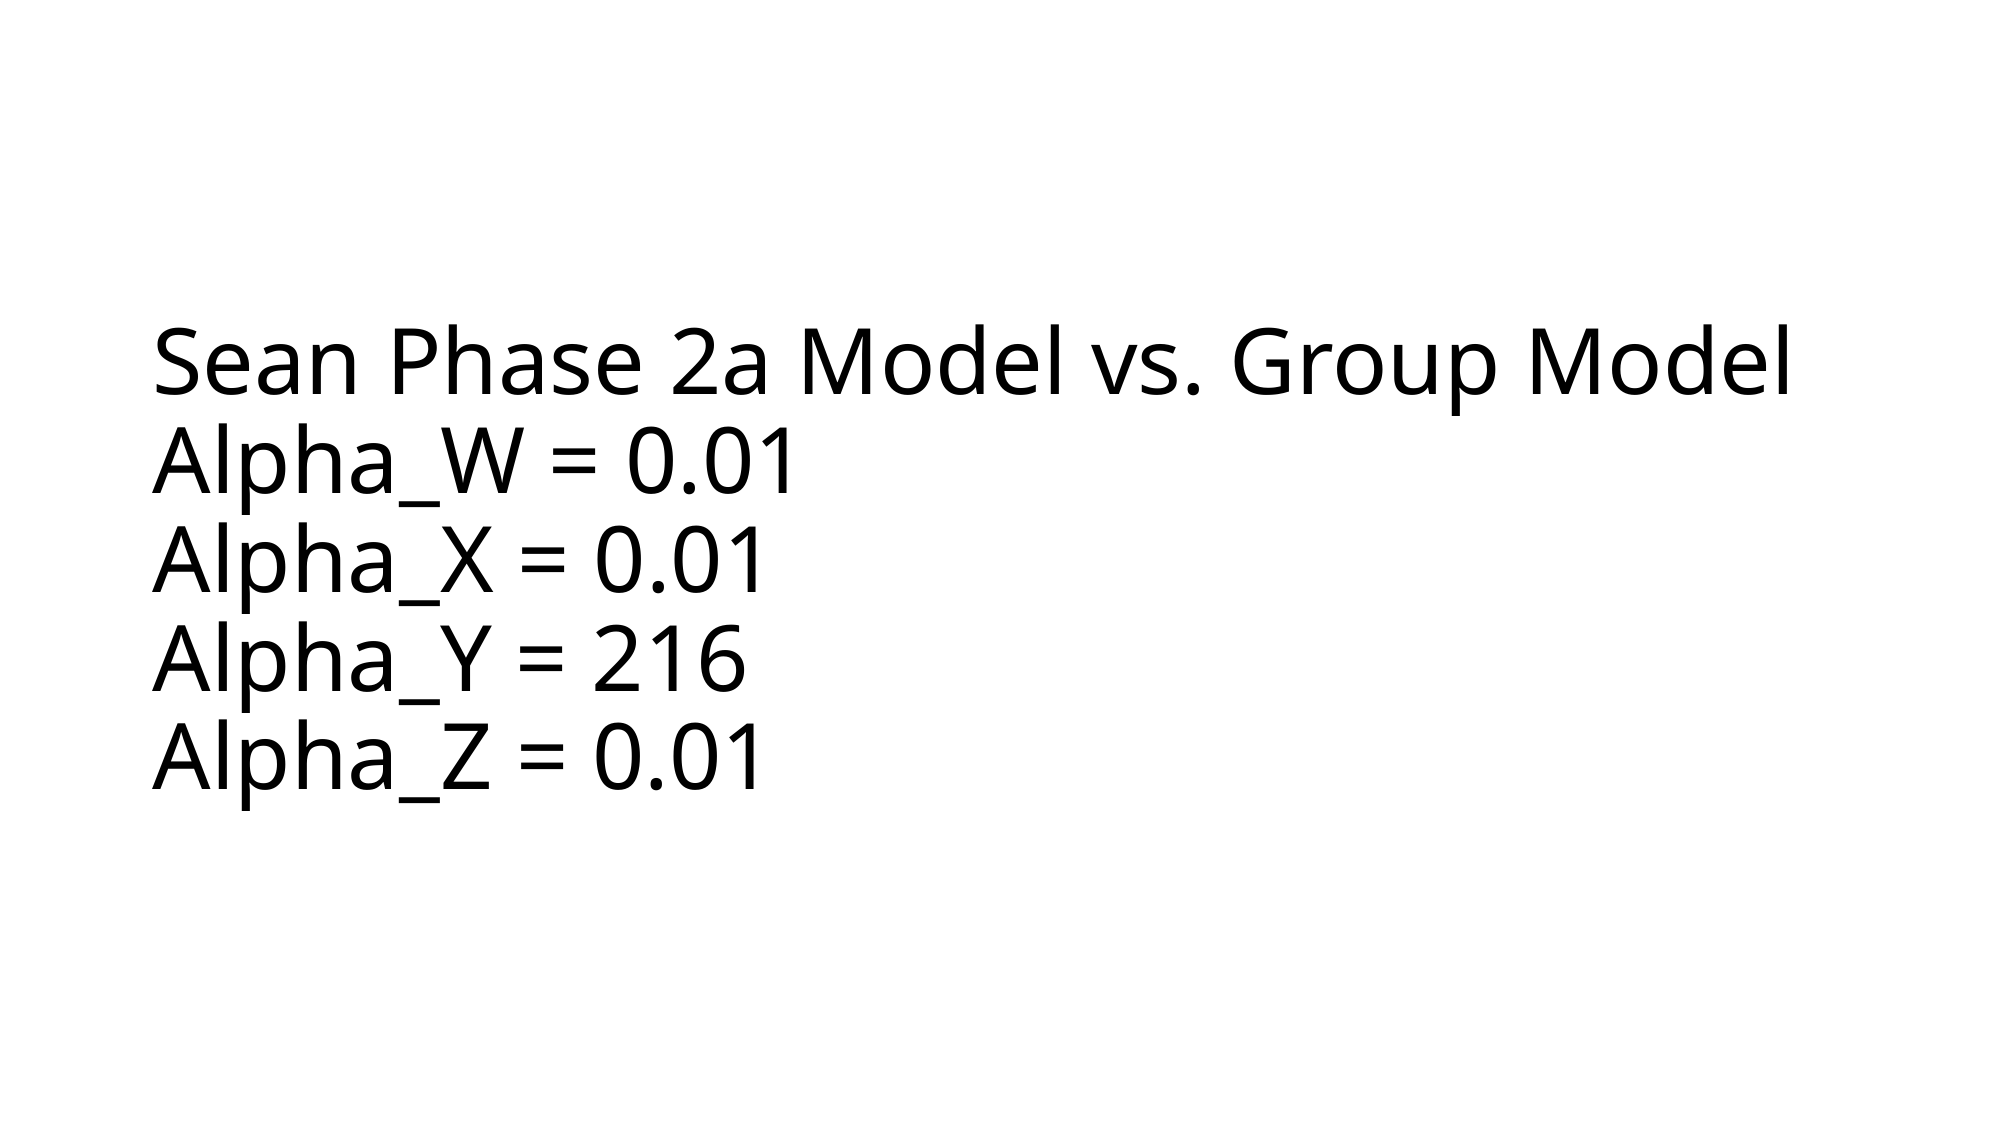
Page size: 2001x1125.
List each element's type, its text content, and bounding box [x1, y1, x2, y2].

title Sean Phase 2a Model vs. Group Model Alpha_W = 0.01 Alpha_X = 0.01 Alpha_Y = 216 Alpha_Z = 0.01 [137, 0, 1863, 1125]
